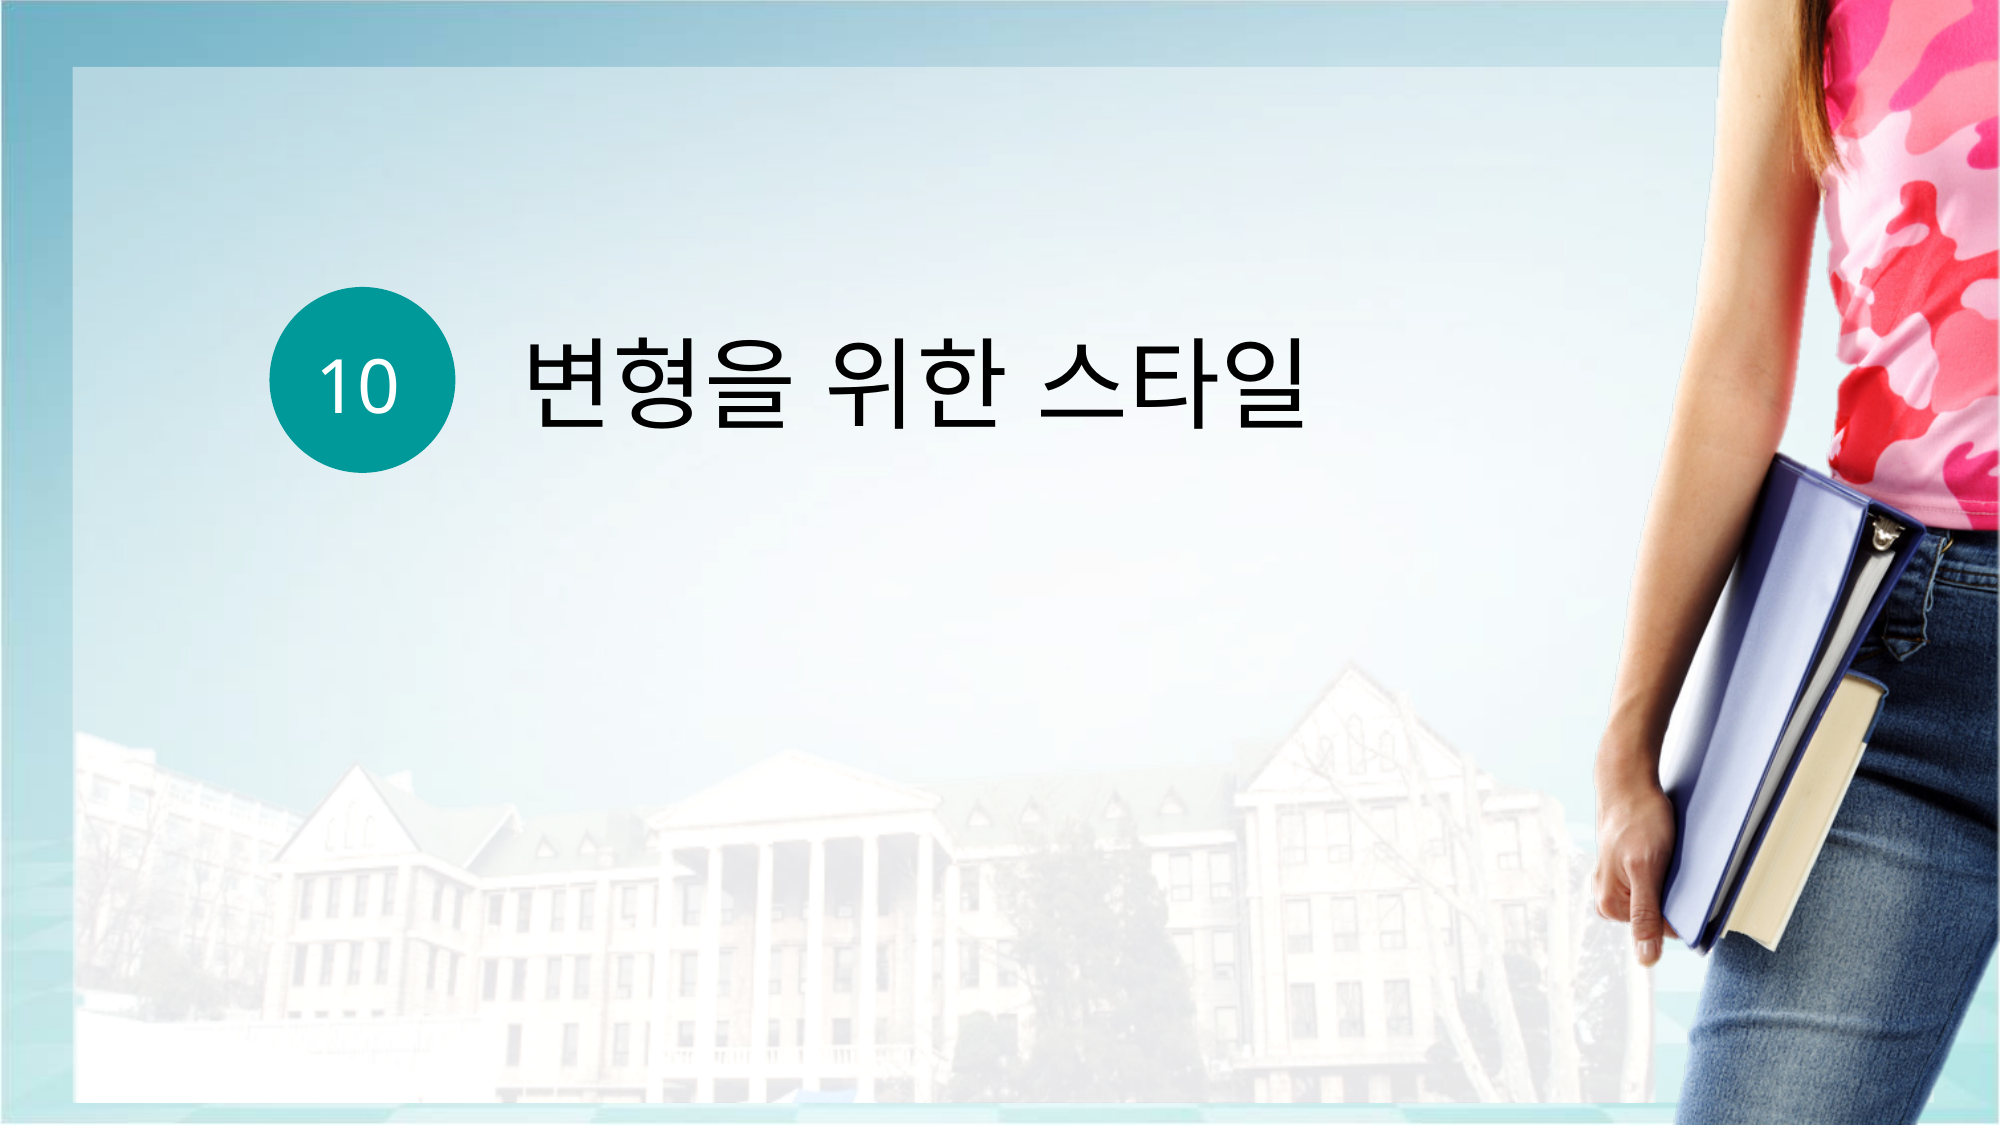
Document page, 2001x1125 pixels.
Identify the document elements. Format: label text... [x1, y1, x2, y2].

picture [0, 0, 2001, 1125]
title 변형을 위한 스타일 [506, 238, 1700, 451]
text_box 10 [300, 331, 416, 436]
